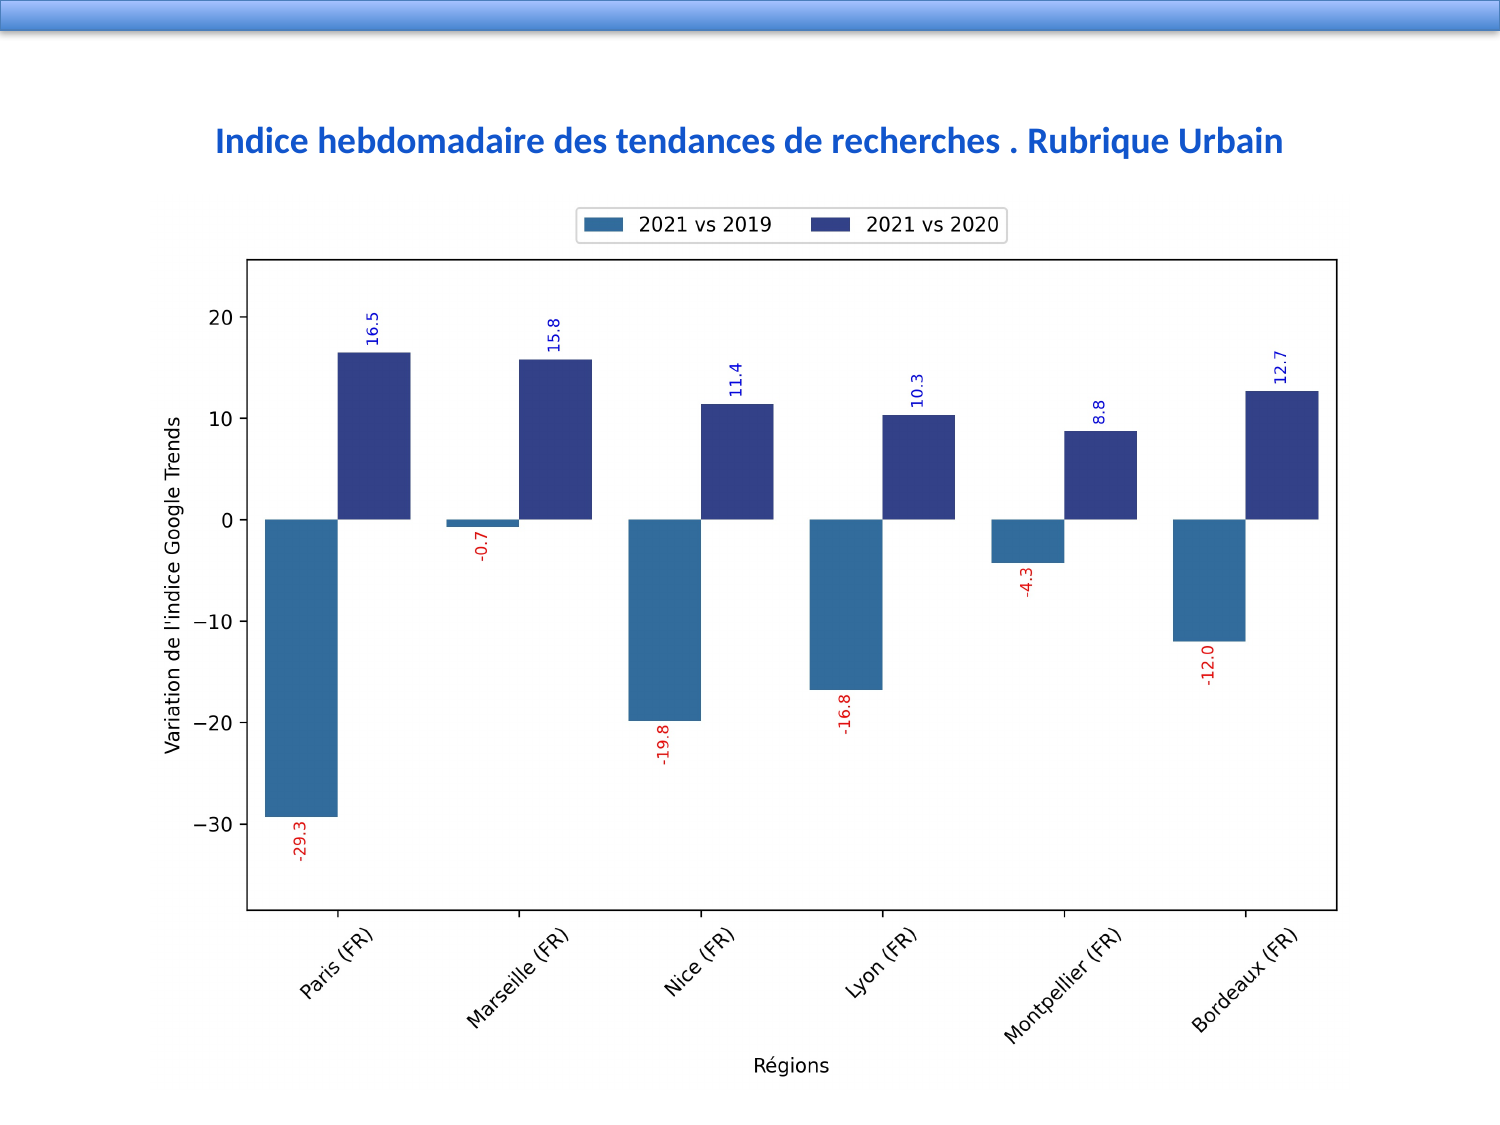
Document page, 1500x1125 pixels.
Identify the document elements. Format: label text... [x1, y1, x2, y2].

title Indice hebdomadaire des tendances de recherches . Rubrique Urbain [75, 45, 1425, 233]
text_box [0, 0, 1500, 31]
picture [149, 194, 1351, 1091]
